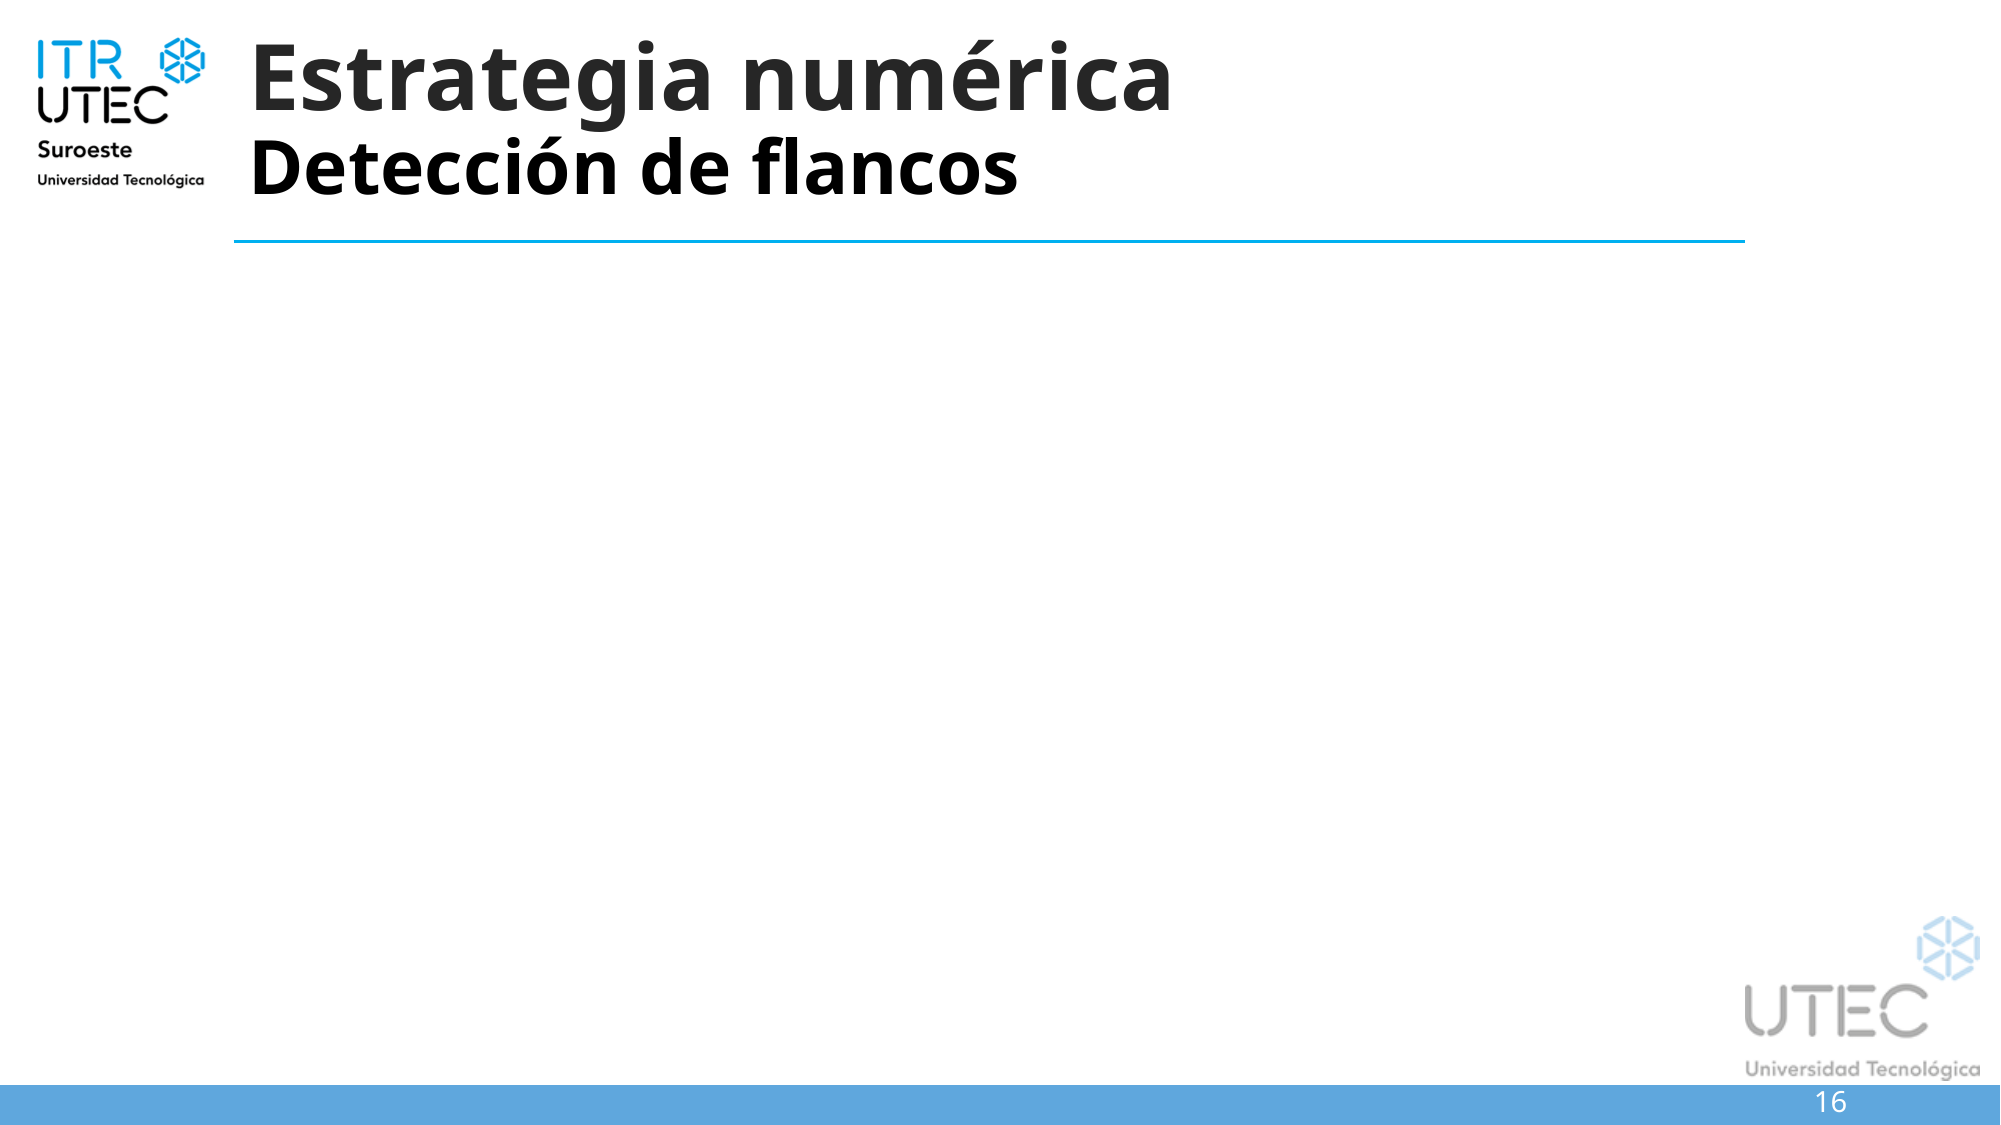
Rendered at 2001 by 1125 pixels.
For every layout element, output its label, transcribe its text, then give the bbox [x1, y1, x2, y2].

picture [1745, 916, 1980, 1081]
picture [0, 0, 234, 200]
text_box [0, 1084, 1412, 1125]
slide_number 16 [1412, 1080, 1863, 1125]
title Estrategia numérica Detección de flancos [233, 0, 1746, 241]
text_box [1863, 1084, 2000, 1125]
